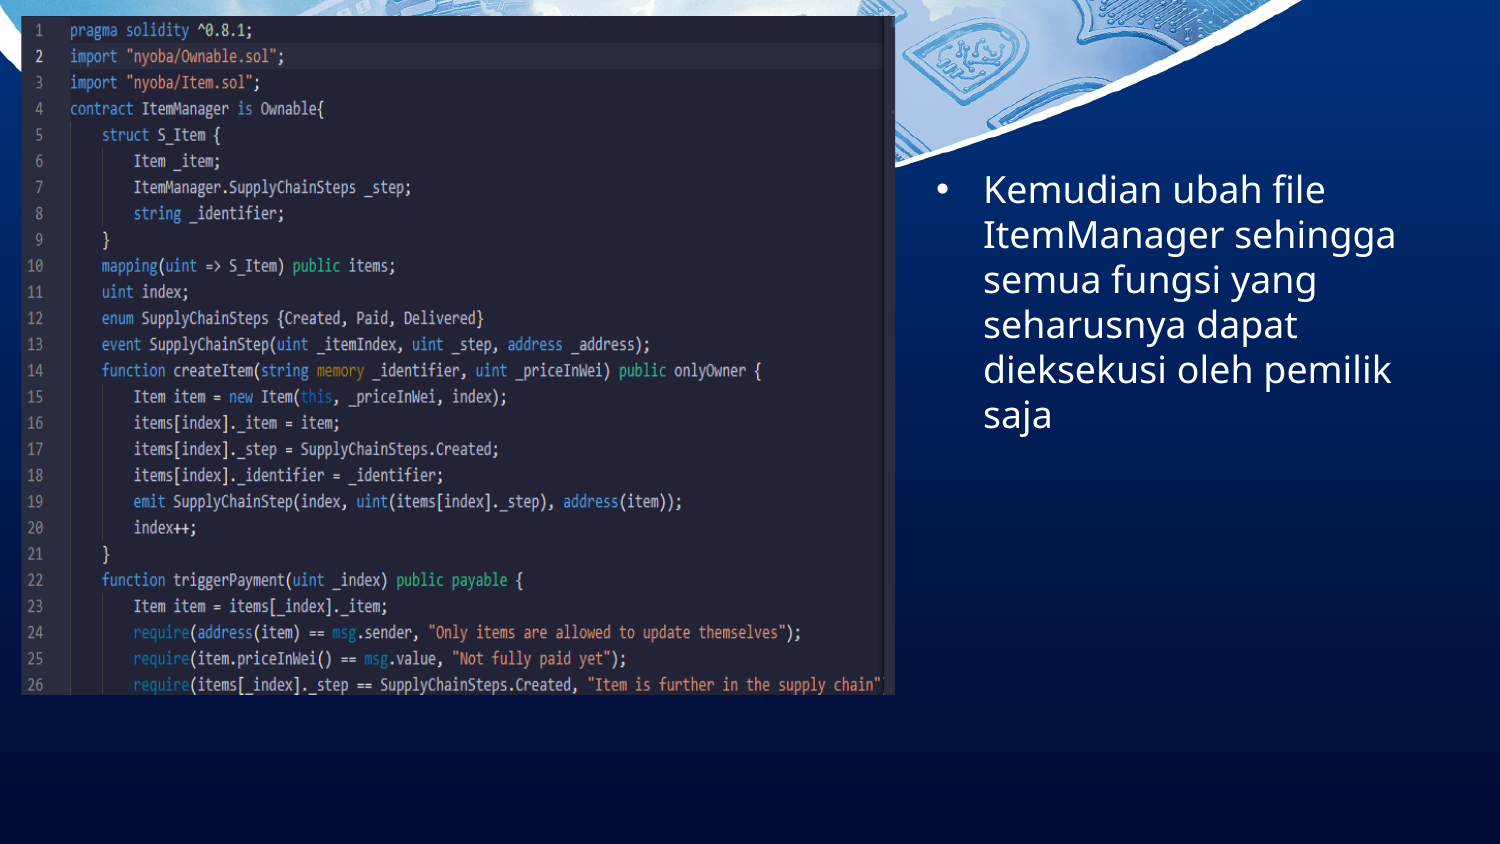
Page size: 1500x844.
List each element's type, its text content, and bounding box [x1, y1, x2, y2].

picture [0, 0, 1500, 844]
text_box Kemudian ubah file ItemManager sehingga semua fungsi yang seharusnya dapat dieksekusi oleh pemilik saja [921, 158, 1479, 444]
